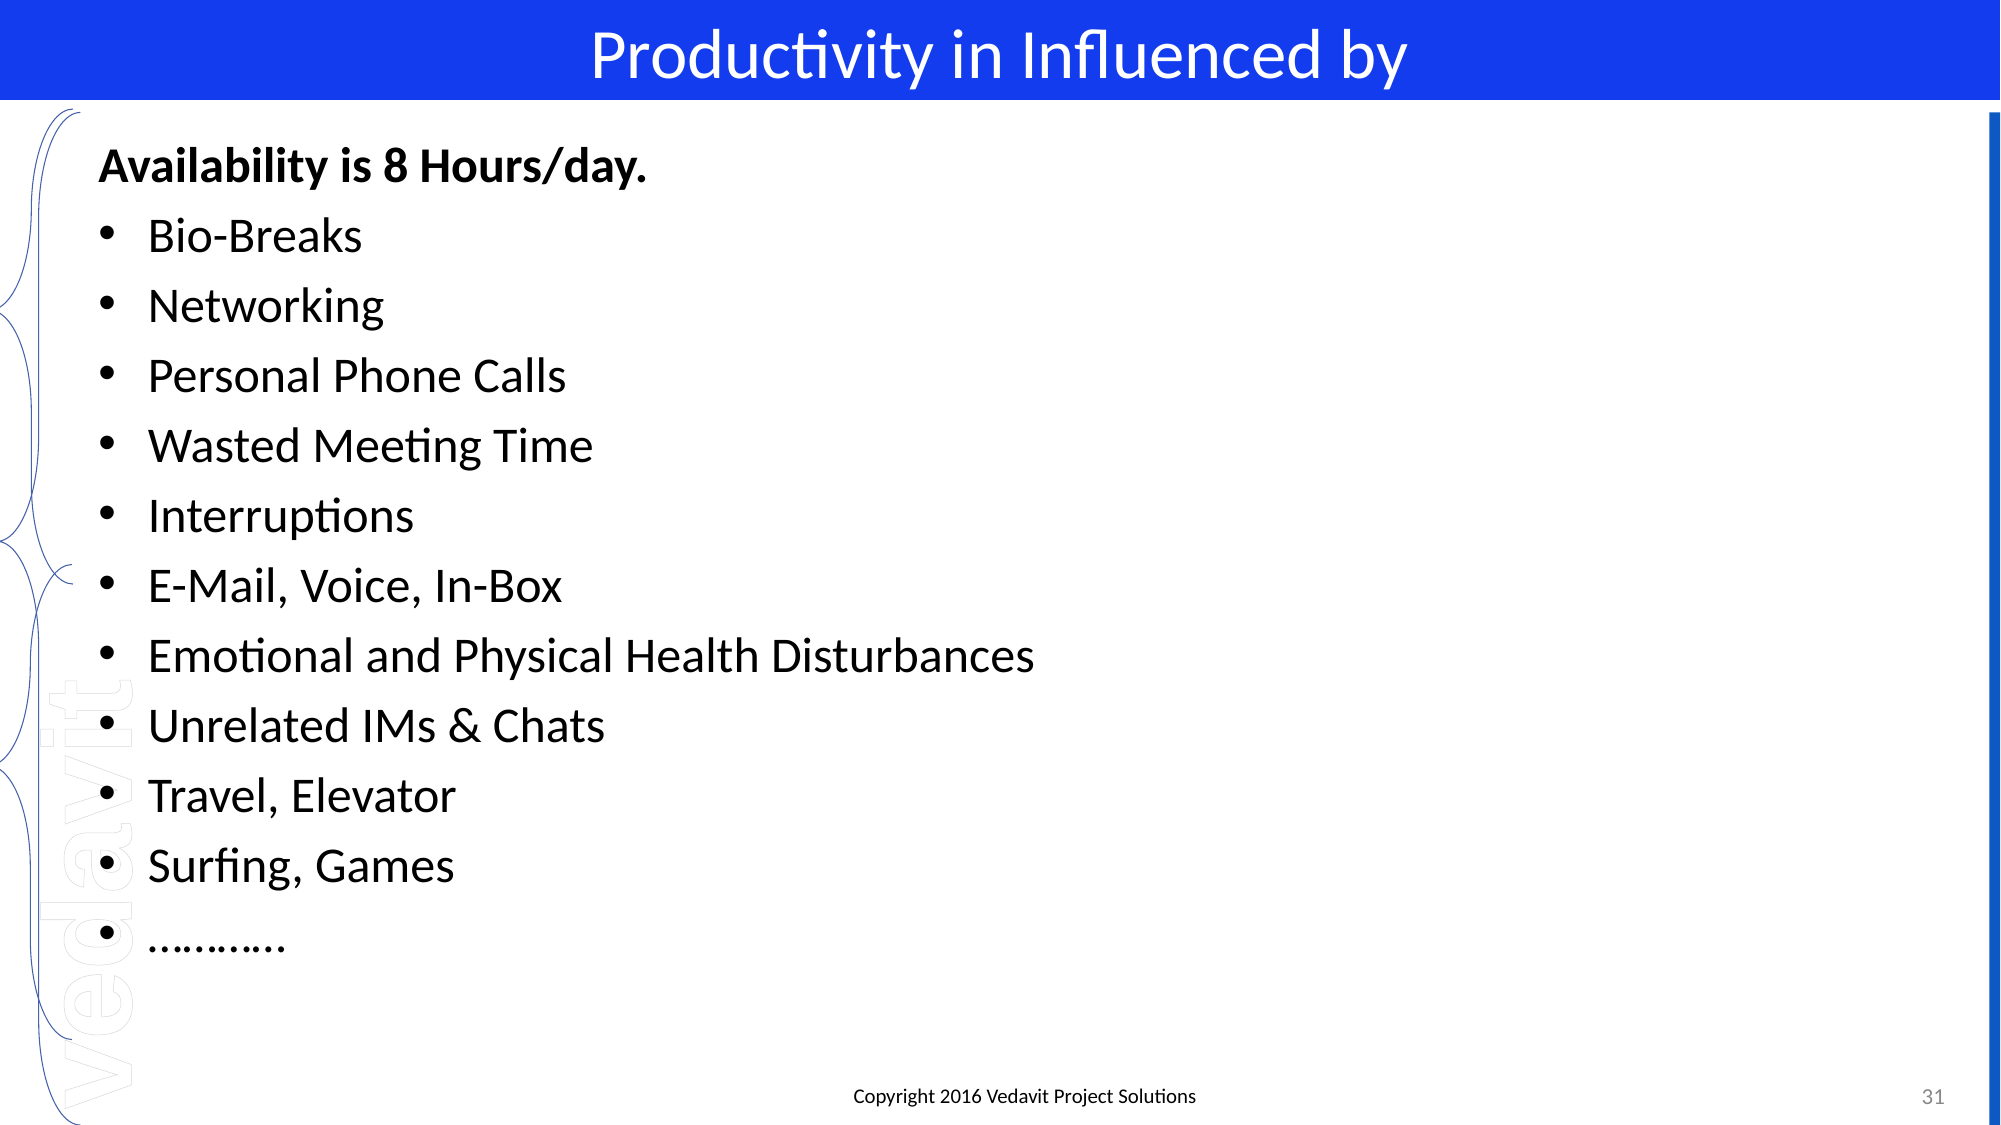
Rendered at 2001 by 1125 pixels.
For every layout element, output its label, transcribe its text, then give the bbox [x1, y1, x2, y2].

slide_number 31 [1866, 1065, 2000, 1125]
list Availability is 8 Hours/day. Bio-Breaks Networking Personal Phone Calls Wasted Meeting Time Interruptions E-Mail, Voice, In-Box Emotional and Physical Health Disturbances Unrelated IMs & Chats Travel, Elevator Surfing, Games ………… [83, 125, 1884, 975]
title Productivity in Influenced by [0, 0, 2000, 100]
